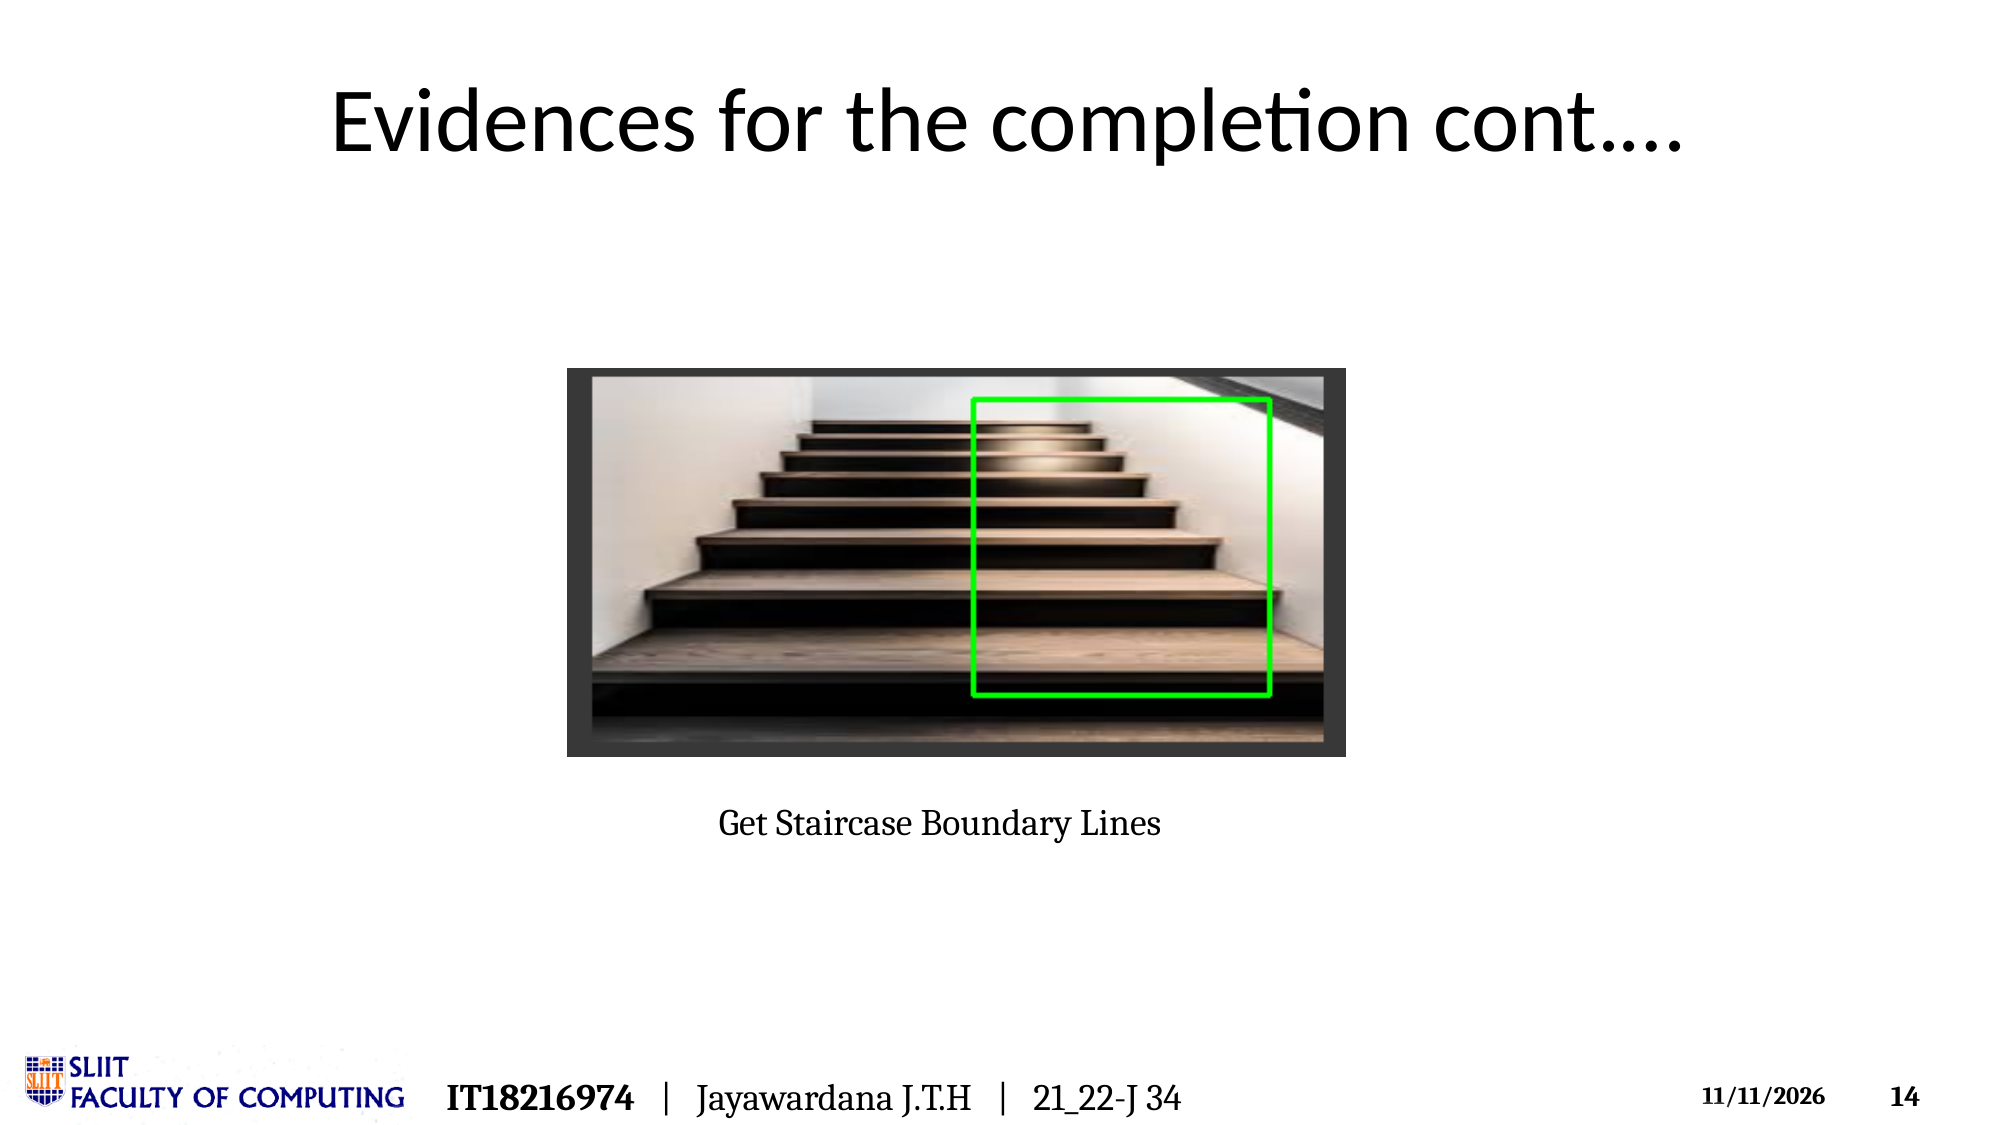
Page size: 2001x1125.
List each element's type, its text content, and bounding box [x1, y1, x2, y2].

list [567, 367, 1346, 758]
picture [0, 1045, 413, 1124]
title Evidences for the completion cont.… [50, 50, 1967, 180]
text_box Get Staircase Boundary Lines [704, 790, 1210, 850]
